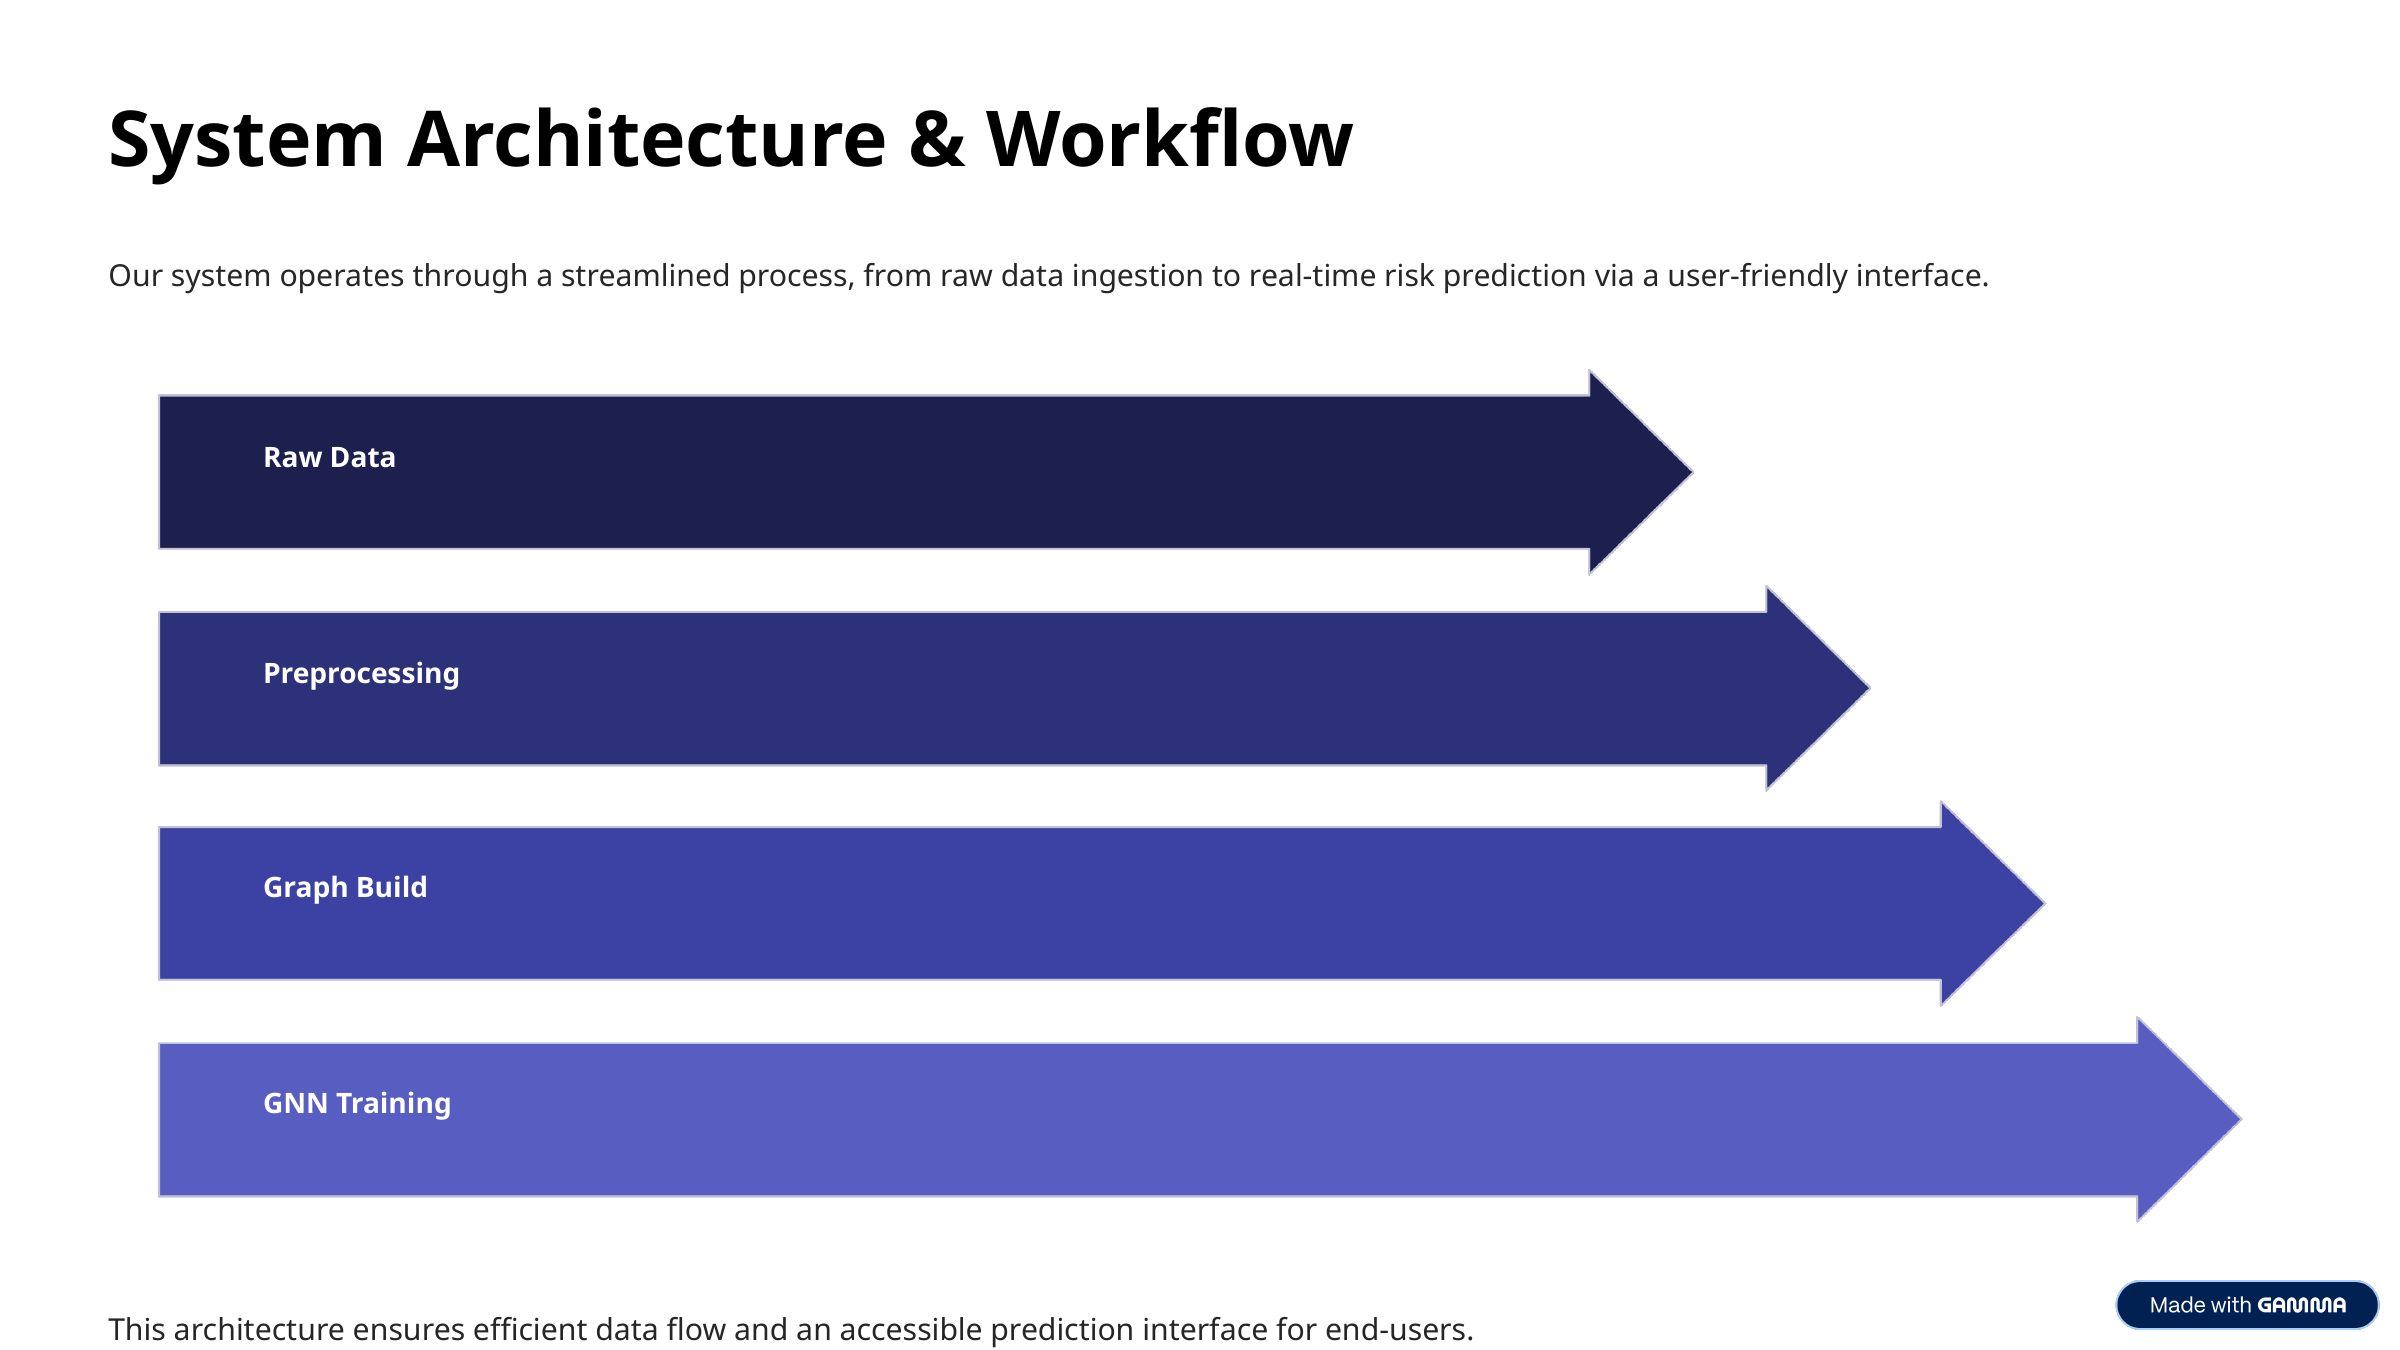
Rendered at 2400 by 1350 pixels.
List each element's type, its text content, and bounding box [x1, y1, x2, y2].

text_box Our system operates through a streamlined process, from raw data ingestion to real-time risk prediction via a user-friendly interface. [108, 244, 2292, 294]
picture [117, 328, 2283, 1263]
picture [2106, 1271, 2389, 1339]
text_box This architecture ensures efficient data flow and an accessible prediction interface for end-users. [108, 1296, 2292, 1347]
text_box System Architecture & Workflow [108, 85, 1342, 182]
